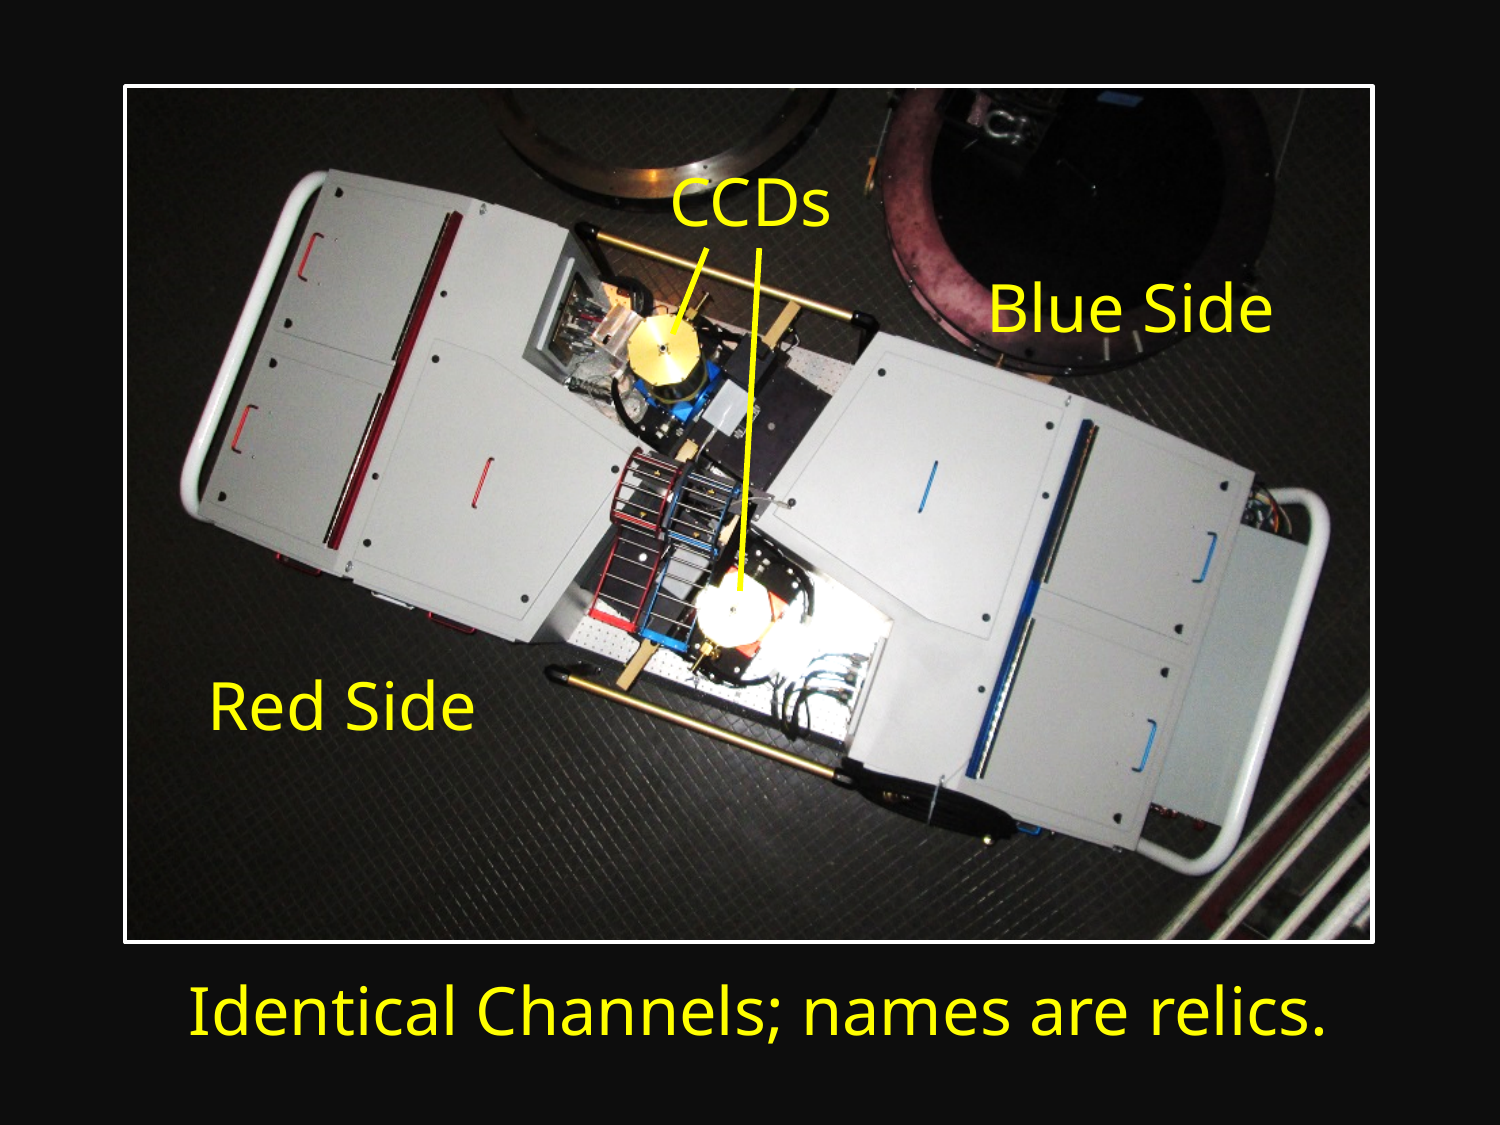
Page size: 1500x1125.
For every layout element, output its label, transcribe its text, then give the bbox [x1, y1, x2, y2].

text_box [739, 248, 760, 591]
picture [127, 88, 1371, 941]
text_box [672, 248, 707, 335]
text_box Identical Channels; names are relics. [173, 961, 1345, 1057]
